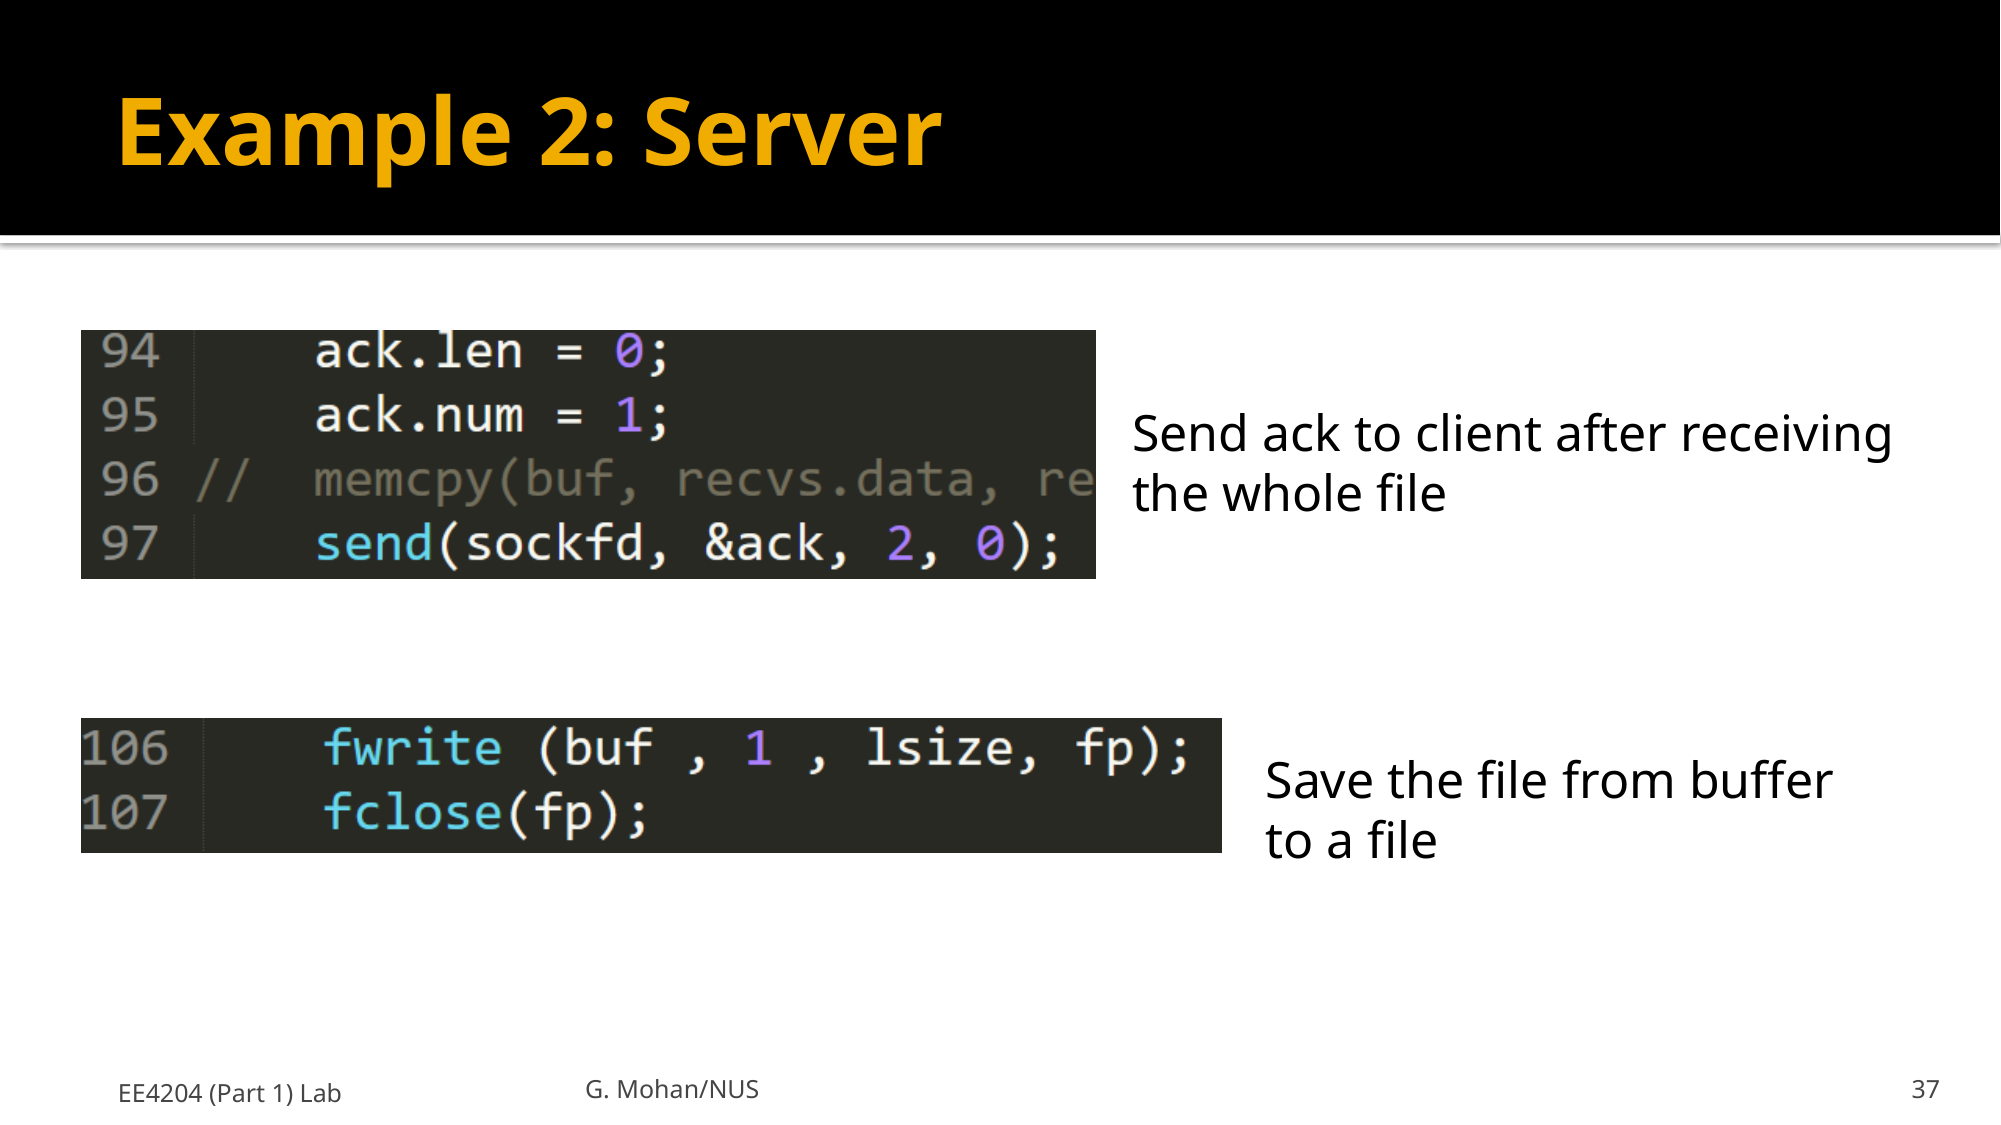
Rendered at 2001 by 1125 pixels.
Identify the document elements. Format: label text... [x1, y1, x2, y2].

picture [81, 330, 1096, 579]
picture [81, 718, 1222, 853]
title Example 2: Server [99, 25, 1900, 231]
footer G. Mohan/NUS [577, 1062, 1783, 1108]
slide_number 37 [1794, 1062, 1955, 1108]
text_box Save the file from buffer to a file [1250, 741, 1886, 877]
slide_number EE4204 (Part 1) Lab [99, 1062, 567, 1108]
text_box Send ack to client after receiving the whole file [1117, 394, 1938, 529]
